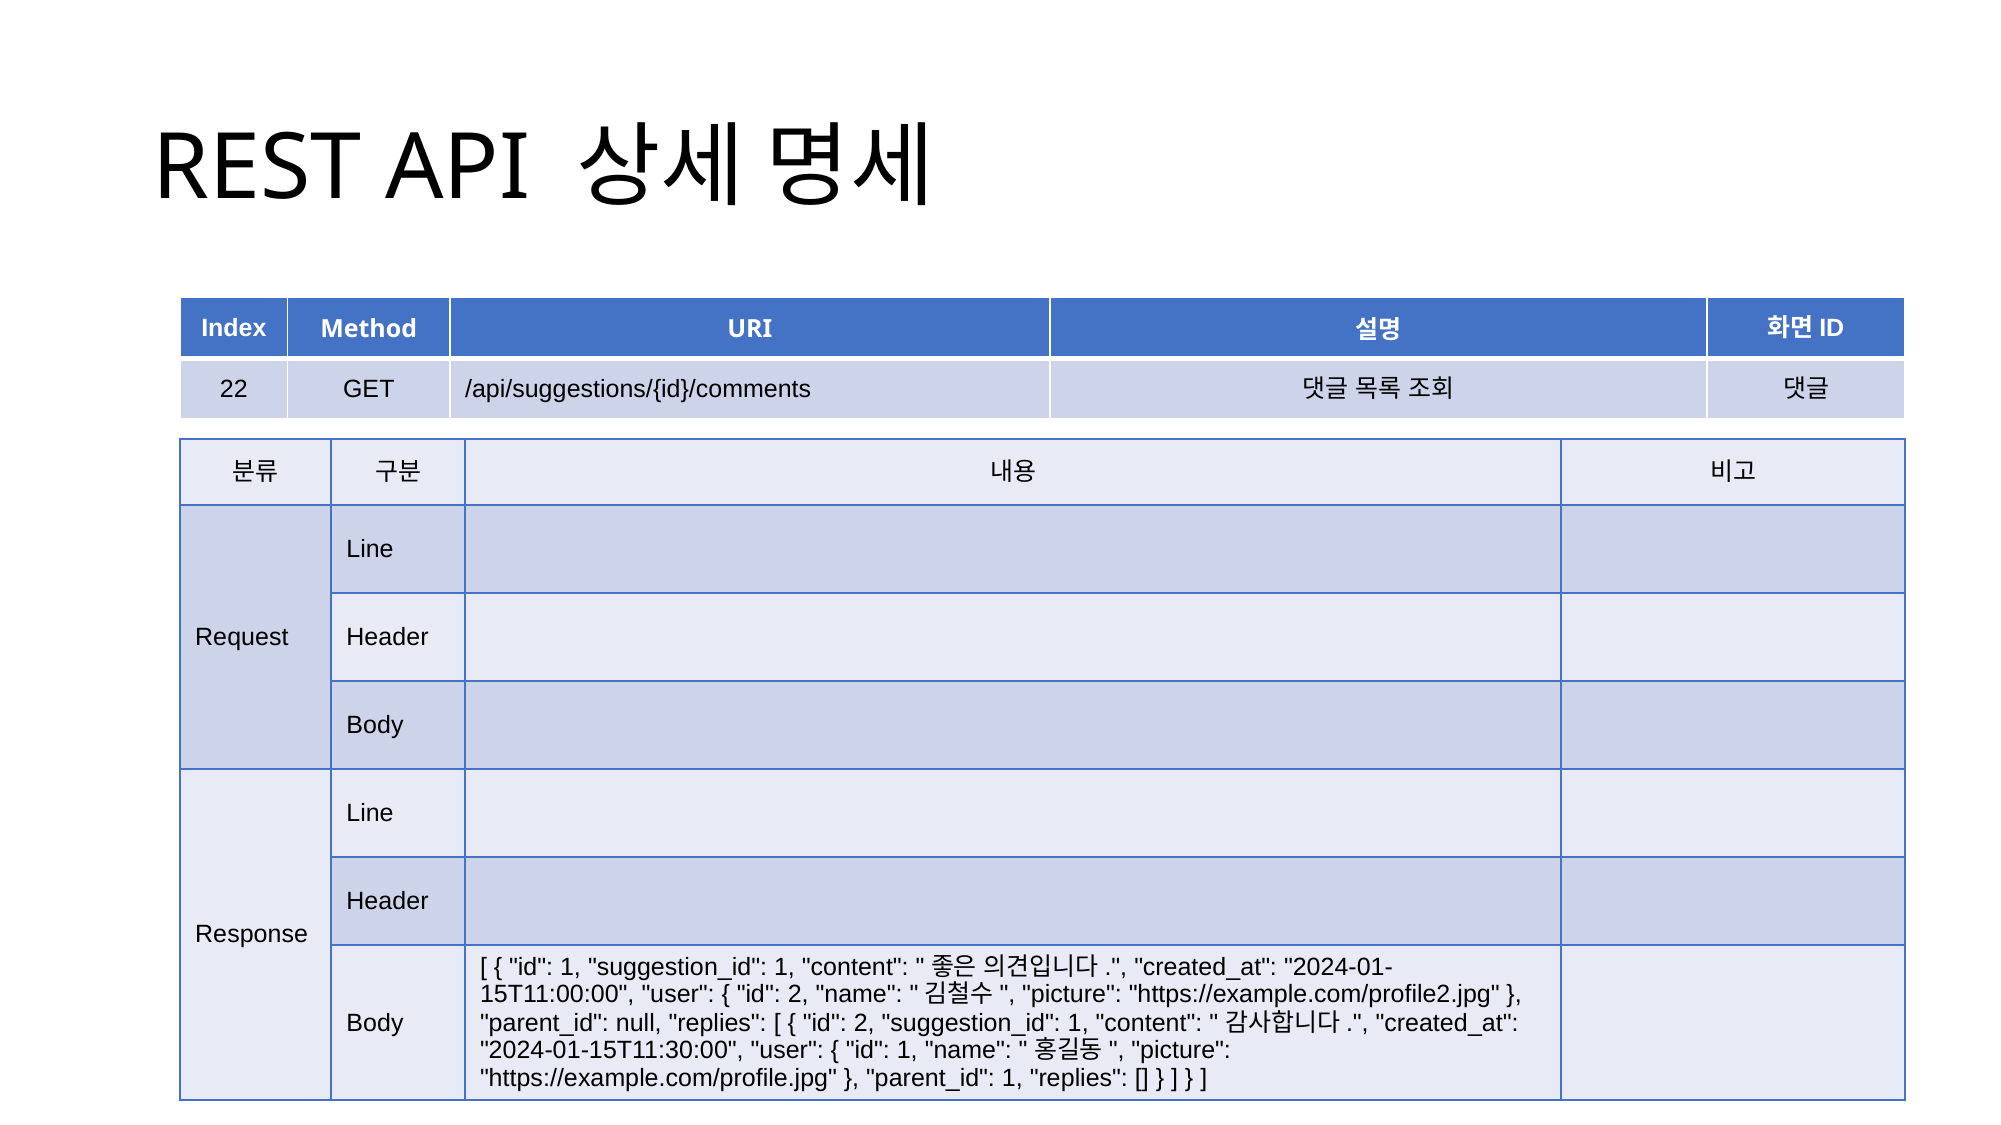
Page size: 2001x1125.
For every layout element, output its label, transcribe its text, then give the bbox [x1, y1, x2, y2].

table_header URI [451, 298, 1049, 356]
table_cell [1562, 682, 1904, 768]
table_cell [466, 858, 1560, 944]
table_cell 댓글 [1708, 361, 1904, 418]
table_cell [1562, 858, 1904, 944]
table_cell Line [332, 770, 464, 856]
table_cell [1562, 946, 1904, 1099]
table_cell 22 [181, 361, 287, 418]
table_header Method [288, 298, 449, 356]
table_cell /api/suggestions/{id}/comments [451, 361, 1049, 418]
table_cell [1562, 770, 1904, 856]
table_header 분류 [181, 440, 330, 504]
table_header 화면ID [1708, 298, 1904, 356]
table_header 비고 [1562, 440, 1904, 504]
table_cell Request [181, 506, 330, 768]
table_cell [466, 770, 1560, 856]
table_cell [1562, 594, 1904, 680]
table_cell Line [332, 506, 464, 592]
table_header 설명 [1051, 298, 1706, 356]
table_cell [466, 682, 1560, 768]
table_cell [ { "id": 1, "suggestion_id": 1, "content": "좋은 의견입니다.", "created_at": "2024-01-15T11:00:00", "user": { "id": 2, "name": "김철수", "picture": "https://example.com/profile2.jpg" }, "parent_id": null, "replies": [ { "id": 2, "suggestion_id": 1, "content": "감사합니다.", "created_at": "2024-01-15T11:30:00", "user": { "id": 1, "name": "홍길동", "picture": "https://example.com/profile.jpg" }, "parent_id": 1, "replies": [] } ] } ] [466, 946, 1560, 1099]
table_cell [466, 594, 1560, 680]
table_cell Header [332, 858, 464, 944]
table_cell GET [288, 361, 449, 418]
table_cell Response [181, 770, 330, 1099]
table_cell Header [332, 594, 464, 680]
title REST API 상세 명세 [137, 59, 1863, 278]
table_cell 댓글 목록 조회 [1051, 361, 1706, 418]
table_cell [466, 506, 1560, 592]
table_cell Body [332, 946, 464, 1099]
table_header 구분 [332, 440, 464, 504]
table_header Index [181, 298, 287, 356]
table_header 내용 [466, 440, 1560, 504]
table_cell [1562, 506, 1904, 592]
table_cell Body [332, 682, 464, 768]
